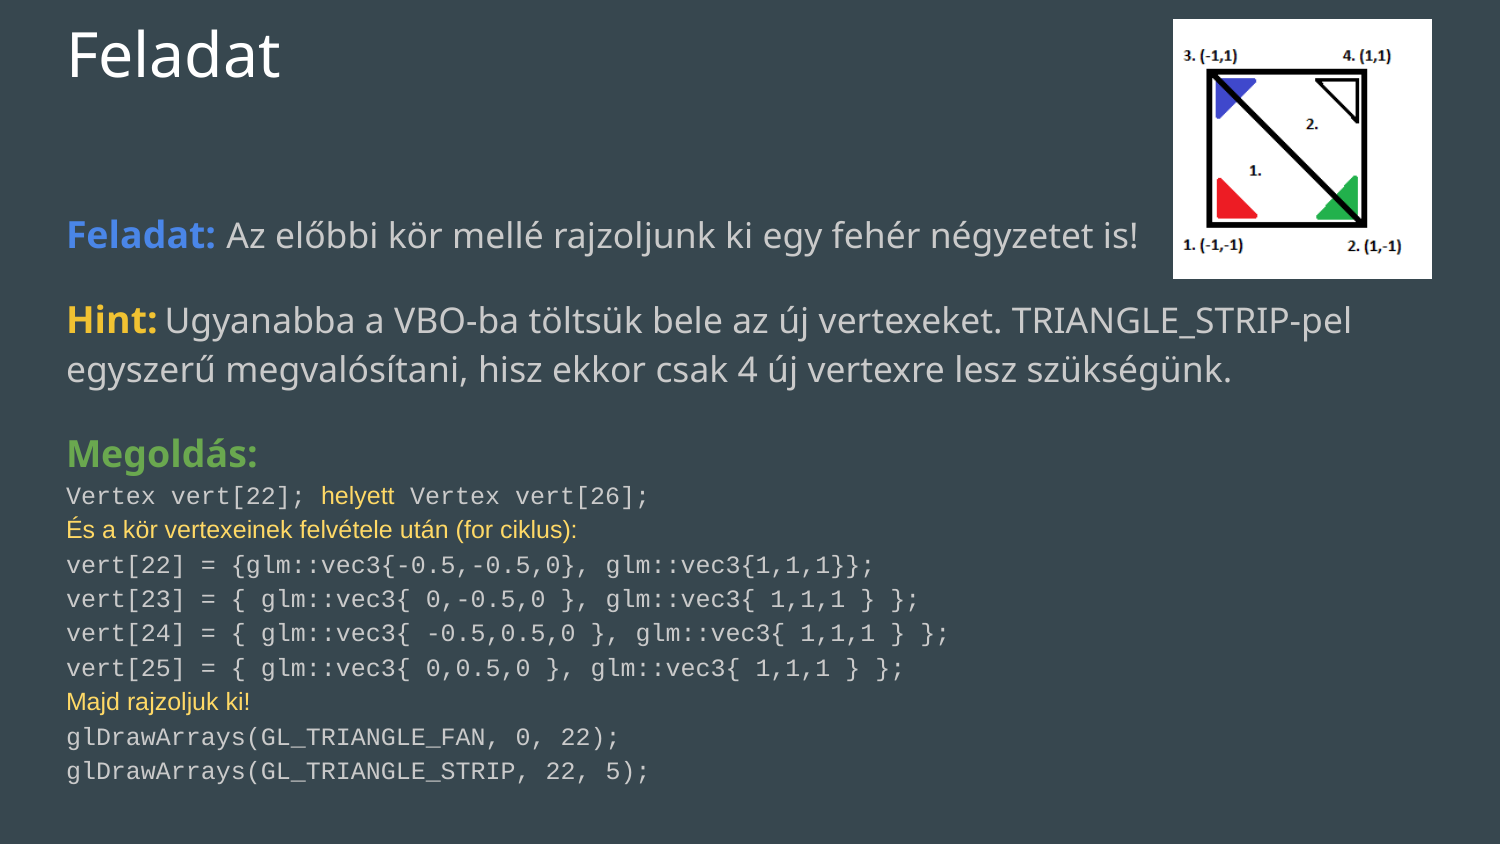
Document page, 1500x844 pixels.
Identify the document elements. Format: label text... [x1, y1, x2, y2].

list Feladat: Az előbbi kör mellé rajzoljunk ki egy fehér négyzetet is! Hint: Ugyanabba a VBO-ba töltsük bele az új vertexeket. TRIANGLE_STRIP-pel egyszerű megvalósítani, hisz ekkor csak 4 új vertexre lesz szükségünk. Megoldás: Vertex vert[22]; helyett Vertex vert[26]; És a kör vertexeinek felvétele után (for ciklus): vert[22] = {glm::vec3{-0.5,-0.5,0}, glm::vec3{1,1,1}}; vert[23] = { glm::vec3{ 0,-0.5,0 }, glm::vec3{ 1,1,1 } }; vert[24] = { glm::vec3{ -0.5,0.5,0 }, glm::vec3{ 1,1,1 } }; vert[25] = { glm::vec3{ 0,0.5,0 }, glm::vec3{ 1,1,1 } }; Majd rajzoljuk ki! glDrawArrays(GL_TRIANGLE_FAN, 0, 22); glDrawArrays(GL_TRIANGLE_STRIP, 22, 5); [51, 189, 1449, 844]
picture [1173, 19, 1432, 279]
title Feladat [51, 0, 1449, 94]
